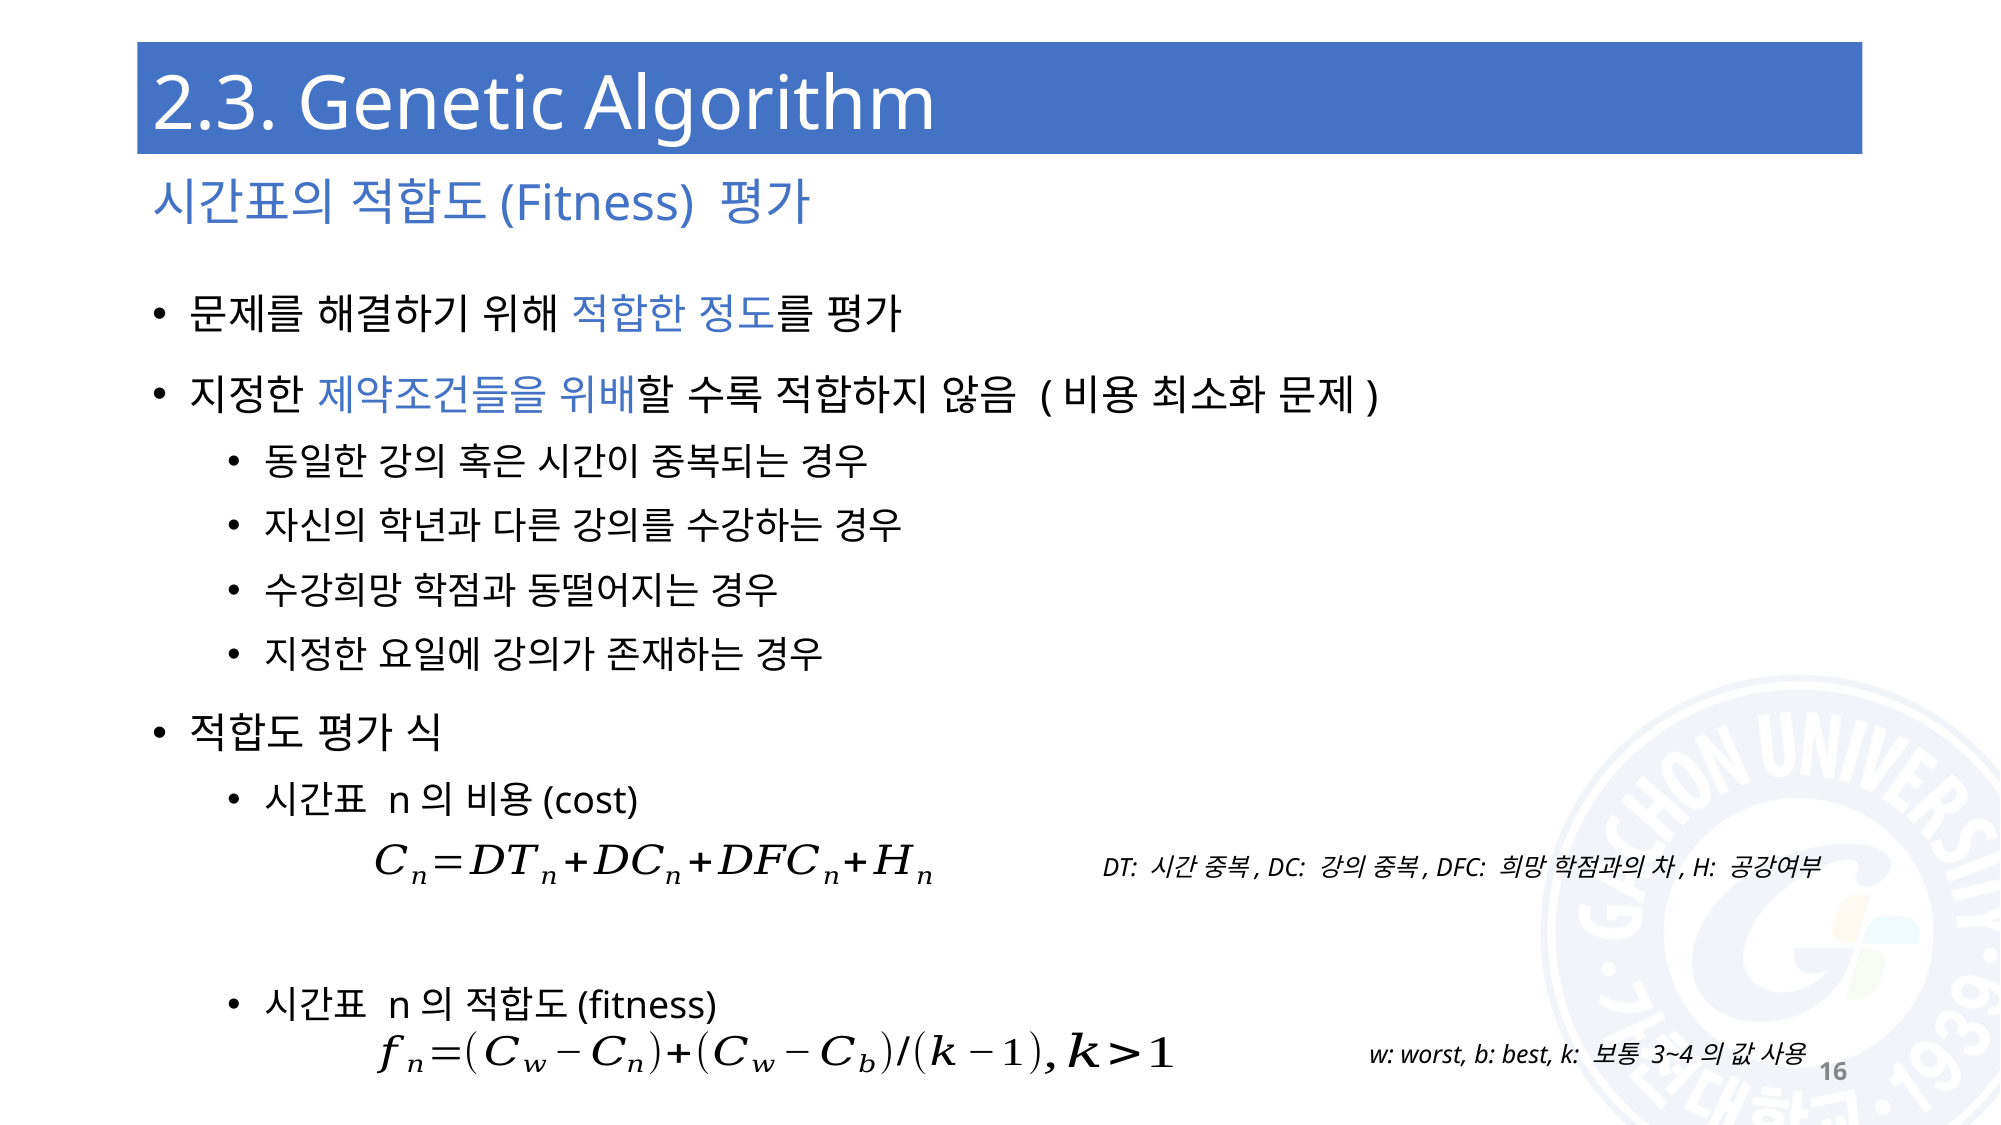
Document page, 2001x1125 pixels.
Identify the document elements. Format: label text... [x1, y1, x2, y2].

text_box w: worst, b: best, k: 보통 3~4의 값 사용 [1354, 1030, 1820, 1076]
title 2.3. Genetic Algorithm [137, 42, 1863, 154]
slide_number 16 [1412, 1042, 1863, 1103]
text_box DT: 시간 중복, DC: 강의 중복, DFC: 희망 학점과의 차, H: 공강여부 [1087, 844, 1836, 890]
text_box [373, 1028, 1177, 1079]
list 시간표의 적합도(Fitness) 평가 [137, 168, 1863, 241]
list 문제를 해결하기 위해 적합한 정도를 평가 지정한 제약조건들을 위배할 수록 적합하지 않음 (비용 최소화 문제) 동일한 강의 혹은 시간이 중복되는 경우 자신의 학년과 다른 강의를 수강하는 경우 수강희망 학점과 동떨어지는 경우 지정한 요일에 강의가 존재하는 경우 적합도 평가 식 시간표 n의 비용(cost) 시간표 n의 적합도(fitness) [137, 270, 1863, 1043]
